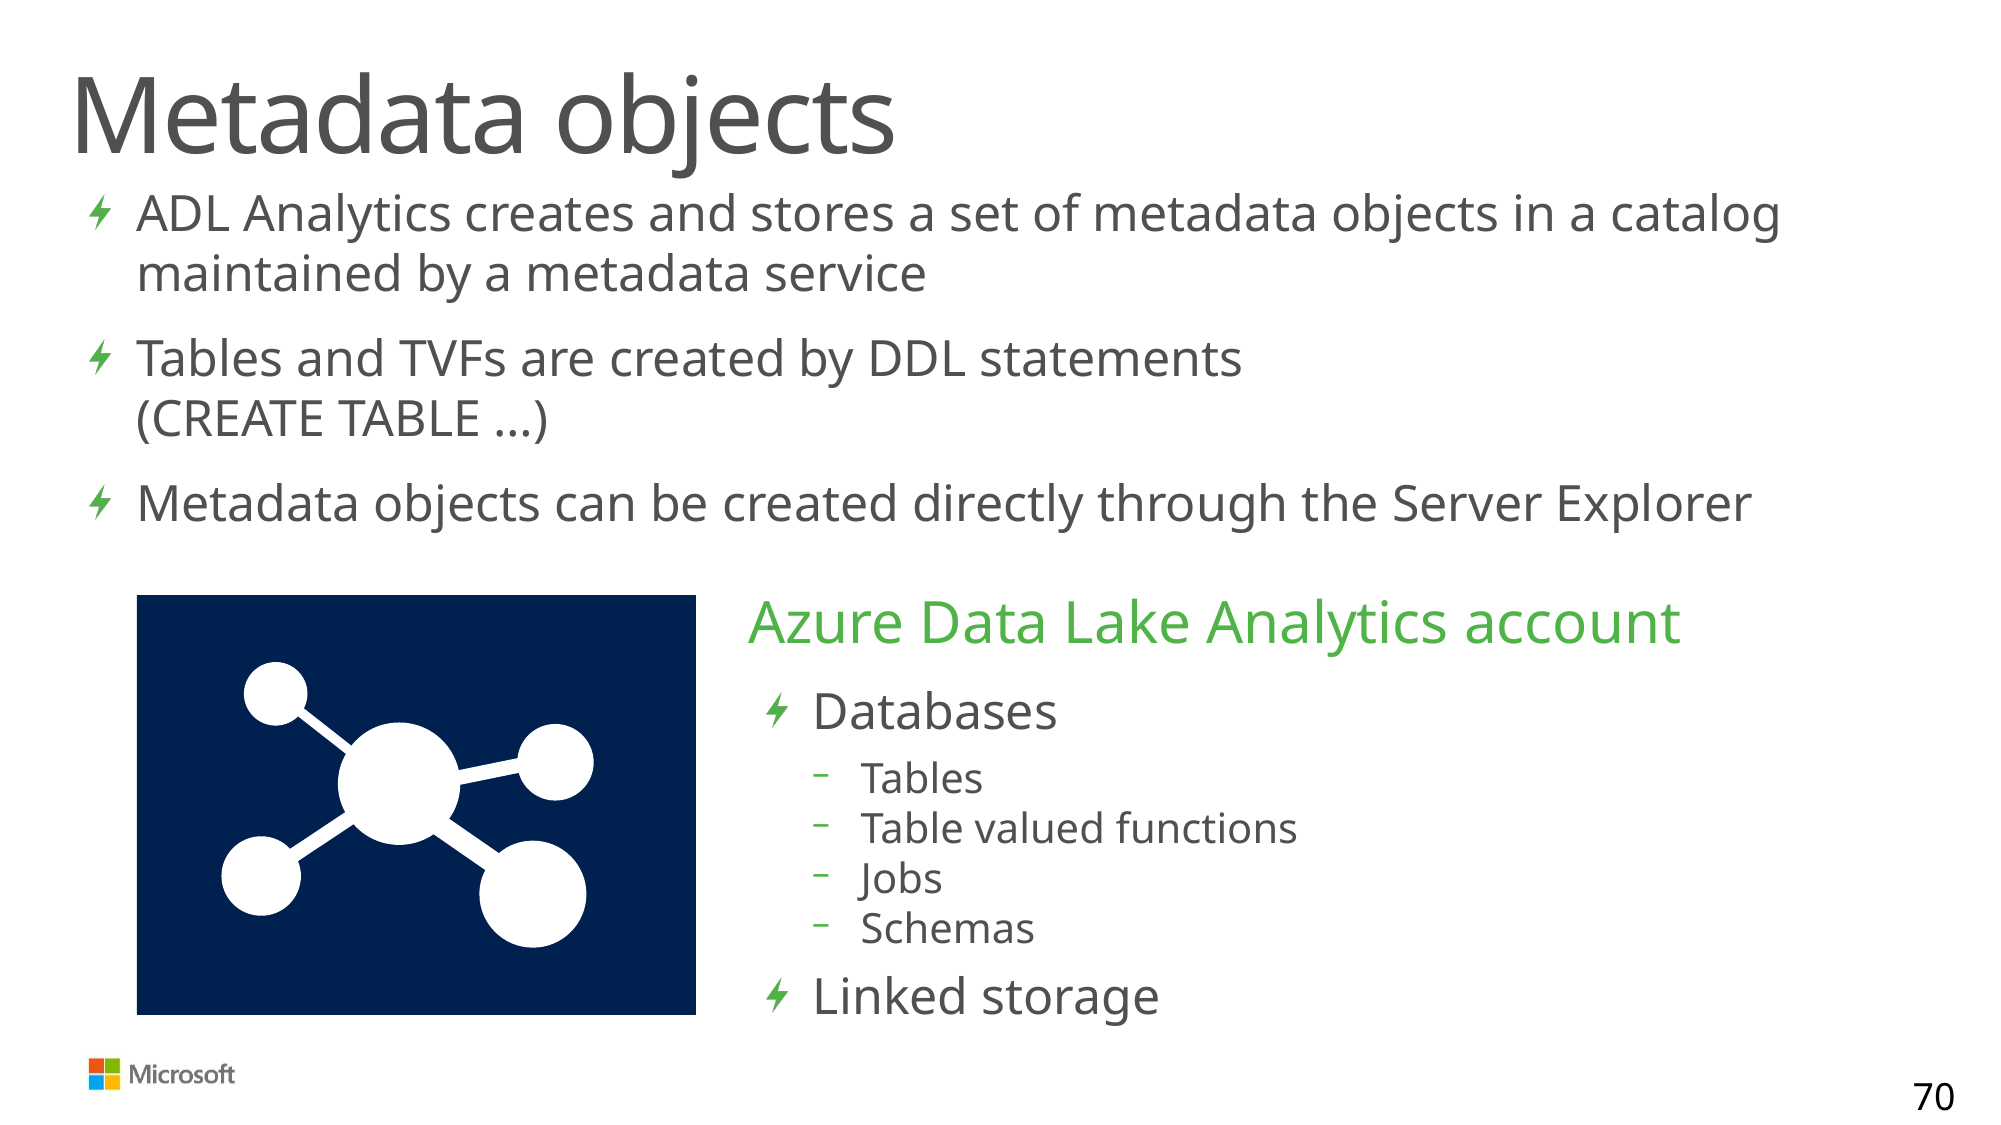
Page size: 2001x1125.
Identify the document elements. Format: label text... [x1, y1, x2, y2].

title Metadata objects [44, 47, 1956, 200]
picture [766, 692, 788, 728]
picture [85, 1055, 240, 1095]
picture [766, 977, 788, 1013]
text_box ADL Analytics creates and stores a set of metadata objects in a catalog maintained by a metadata service Tables and TVFs are created by DDL statements (CREATE TABLE …) Metadata objects can be created directly through the Server Explorer [71, 181, 1929, 532]
text_box Azure Data Lake Analytics account Databases Tables Table valued functions Jobs Schemas Linked storage [725, 548, 1929, 1062]
picture [89, 339, 111, 375]
picture [89, 484, 111, 520]
text_box [220, 661, 595, 949]
slide_number 70 [1864, 1087, 1956, 1110]
picture [89, 194, 111, 230]
text_box [136, 594, 696, 1015]
